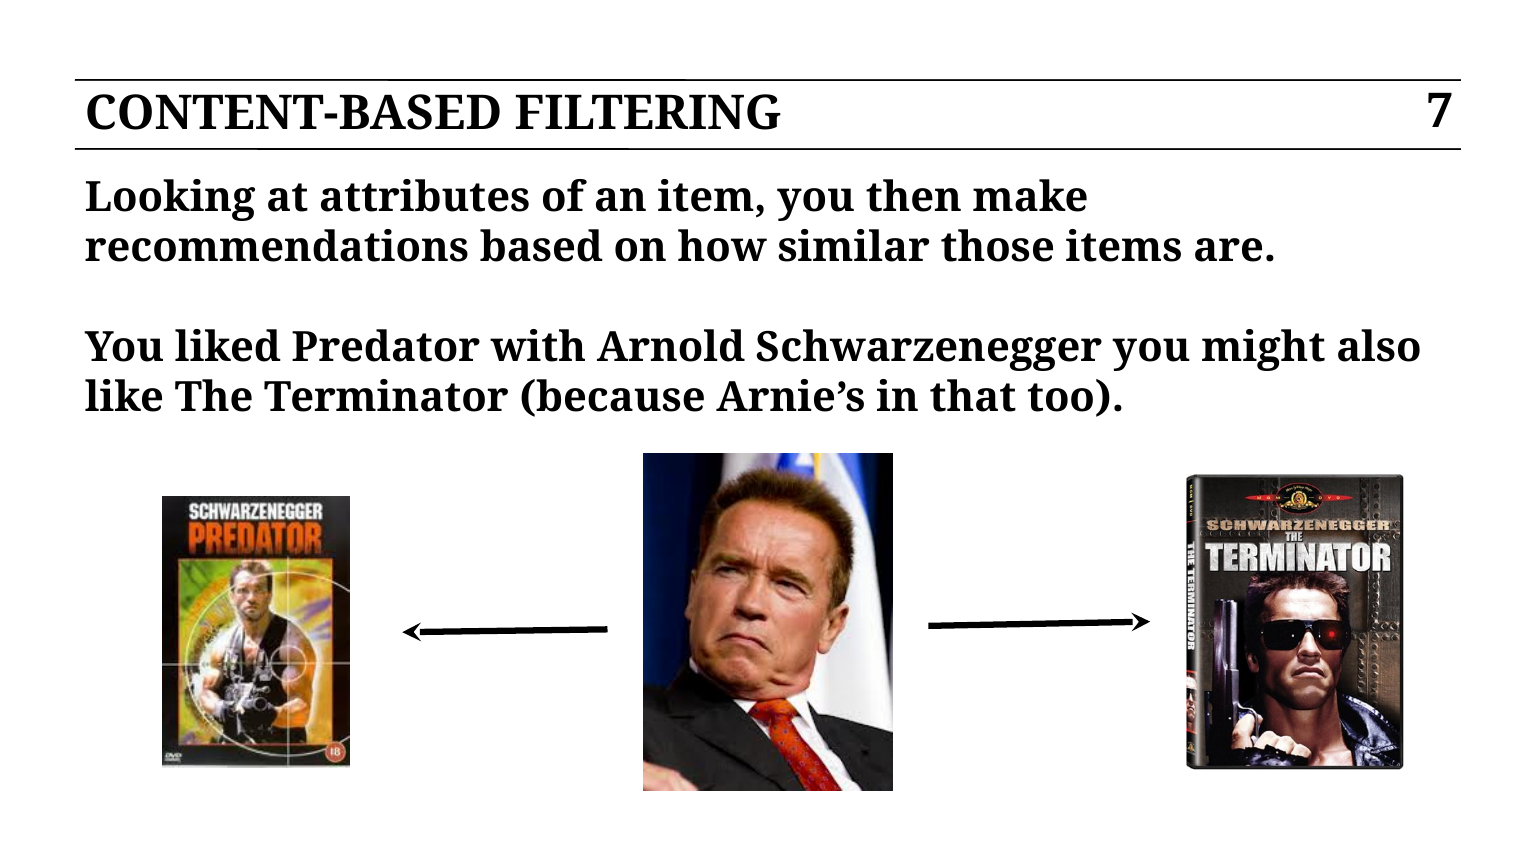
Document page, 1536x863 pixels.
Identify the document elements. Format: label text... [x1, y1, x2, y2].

text_box [1137, 615, 1151, 629]
picture [643, 453, 893, 792]
list Looking at attributes of an item, you then make recommendations based on how similar those items are. You liked Predator with Arnold Schwarzenegger you might also like The Terminator (because Arnie’s in that too). [76, 160, 1460, 823]
picture [162, 495, 350, 768]
slide_number 7 [1408, 82, 1471, 142]
text_box [402, 625, 415, 639]
title CONTENT-BASED FILTERING [76, 82, 1369, 160]
picture [1185, 474, 1404, 770]
